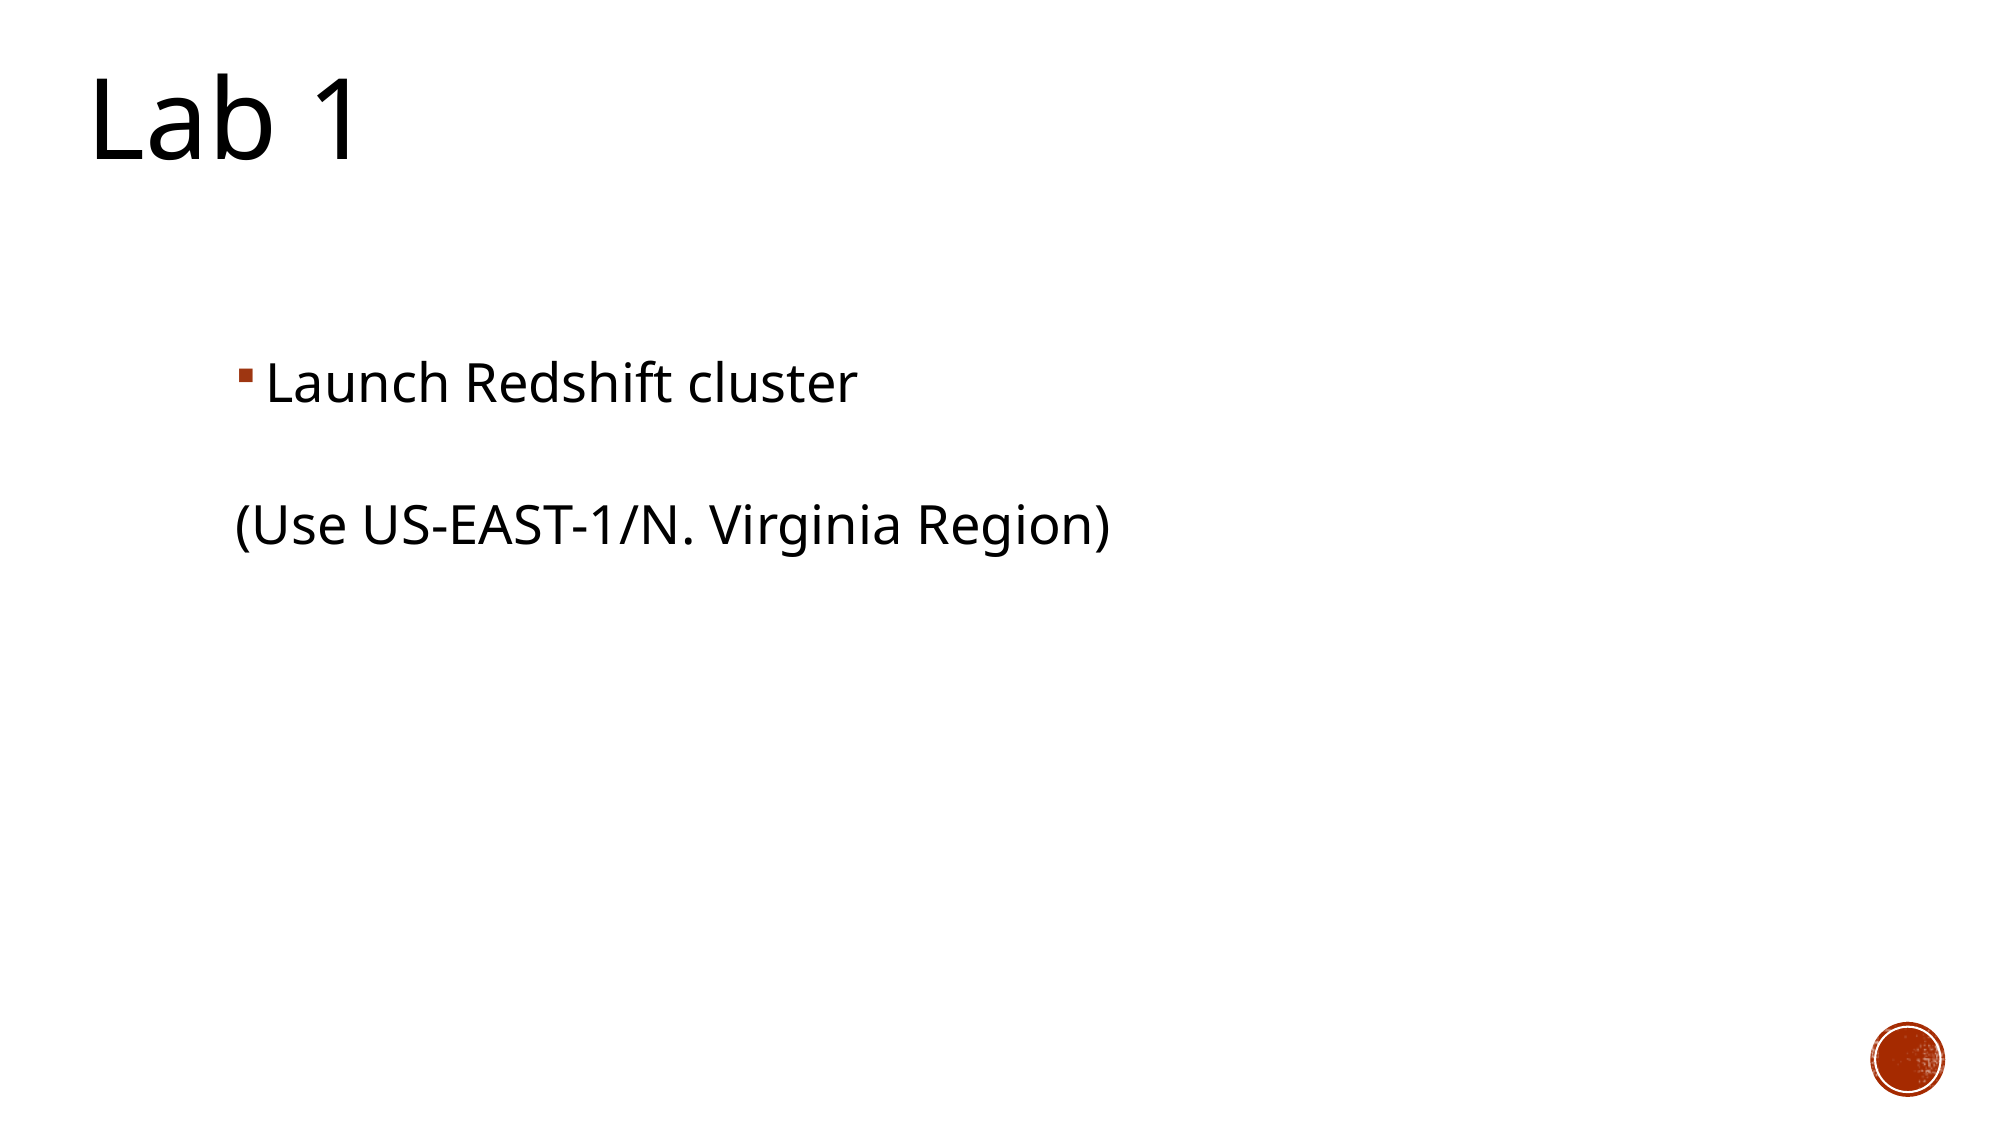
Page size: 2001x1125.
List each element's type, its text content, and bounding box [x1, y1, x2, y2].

list Launch Redshift cluster (Use US-EAST-1/N. Virginia Region) [175, 348, 1189, 1013]
text_box Lab 1 [72, 39, 1493, 189]
